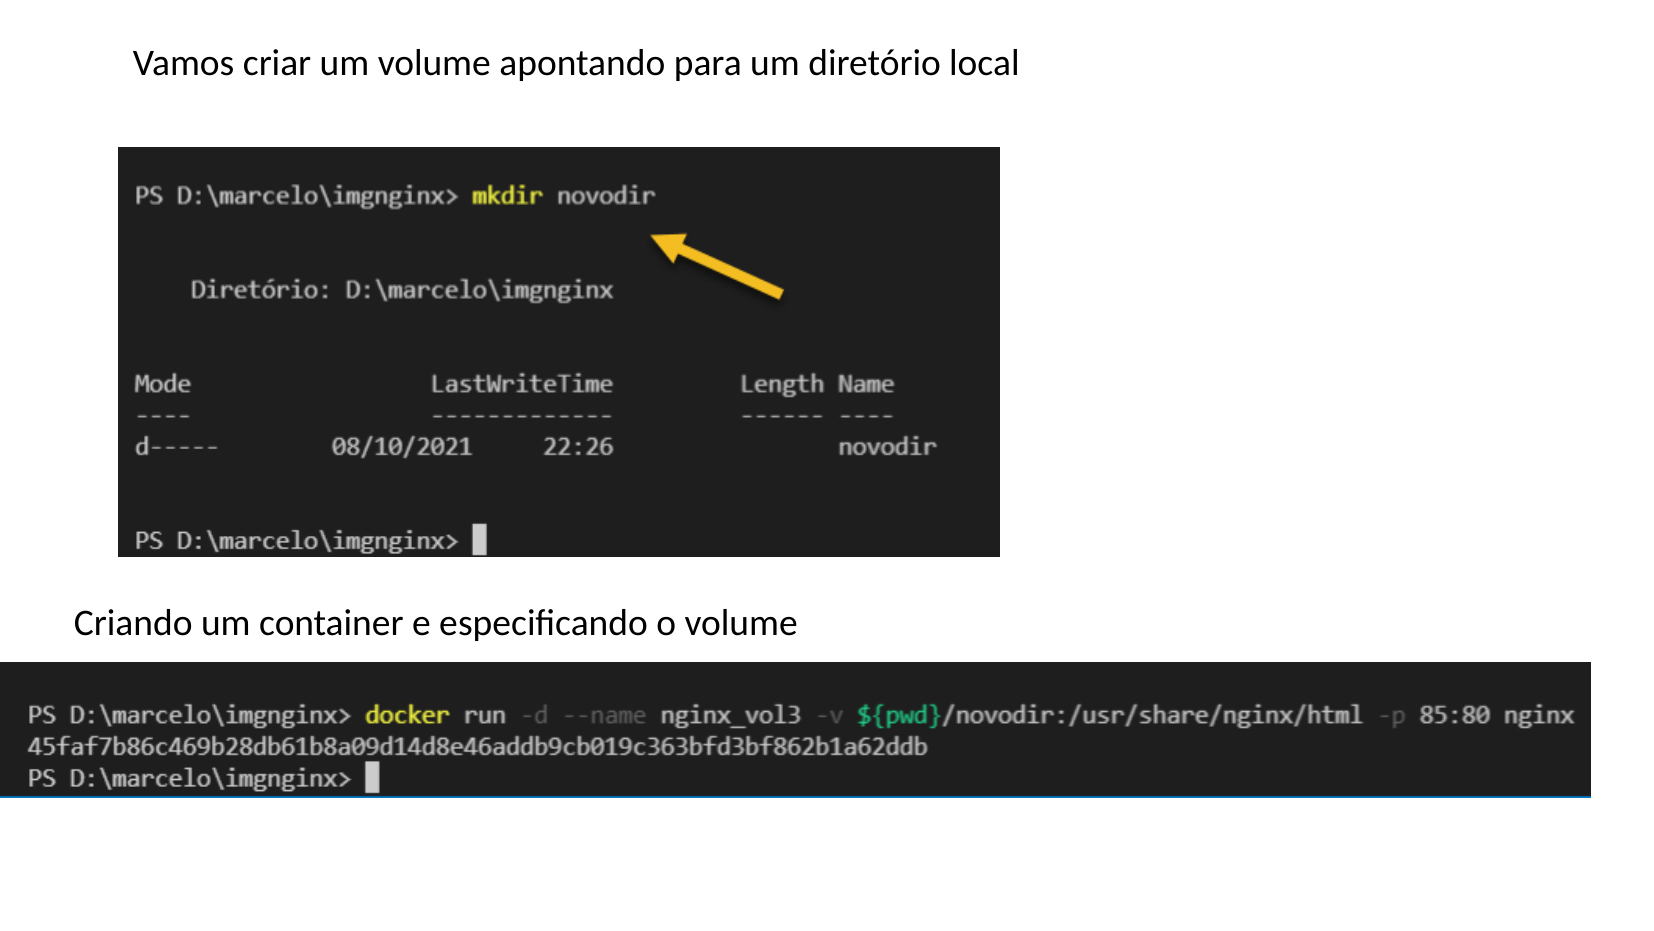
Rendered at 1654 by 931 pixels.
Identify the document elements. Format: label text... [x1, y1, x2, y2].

text_box Criando um container e especificando o volume [59, 590, 1207, 651]
picture [0, 662, 1591, 798]
text_box Vamos criar um volume apontando para um diretório local [118, 30, 1358, 91]
picture [117, 147, 1000, 558]
